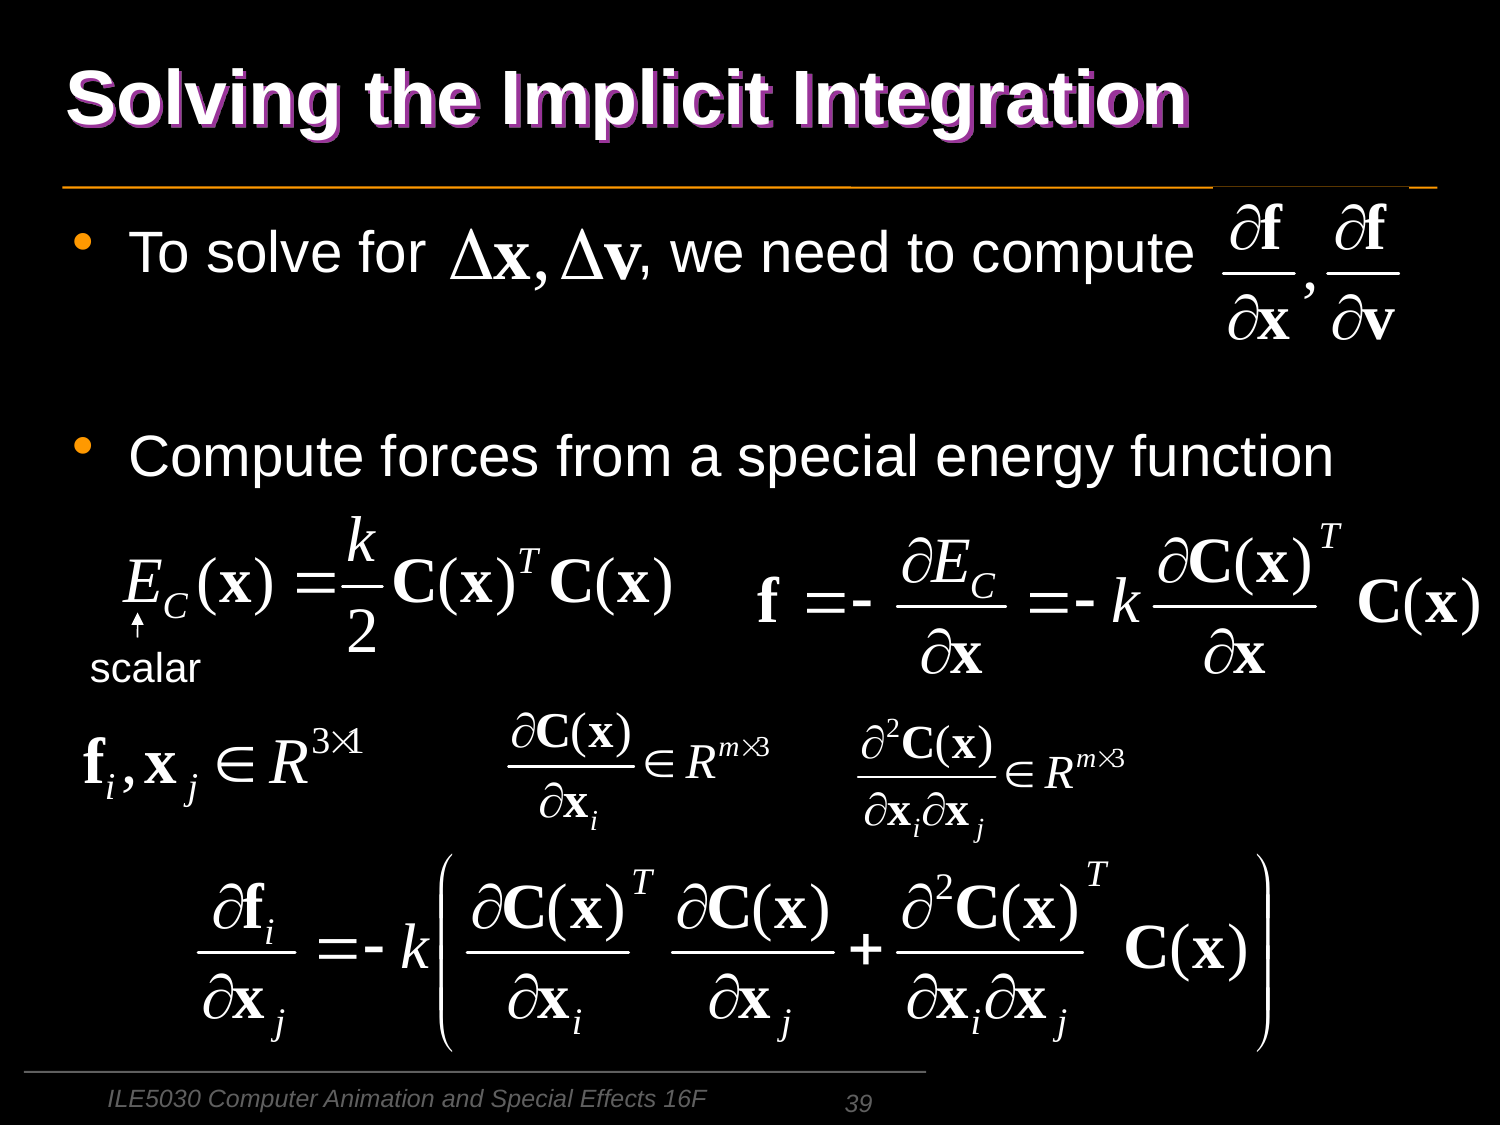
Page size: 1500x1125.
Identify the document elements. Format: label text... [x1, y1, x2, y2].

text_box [112, 499, 680, 665]
list To solve for , we need to compute Compute forces from a special energy function [57, 200, 1438, 1025]
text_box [187, 839, 1286, 1063]
title Solving the Implicit Integration [50, 0, 1438, 188]
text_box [74, 712, 373, 819]
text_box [849, 705, 1132, 851]
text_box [748, 504, 1492, 686]
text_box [1212, 187, 1409, 353]
footer ILE5030 Computer Animation and Special Effects 16F [92, 1074, 838, 1125]
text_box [437, 210, 651, 302]
slide_number 39 [537, 1084, 888, 1125]
text_box scalar [74, 633, 217, 699]
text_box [499, 699, 776, 840]
